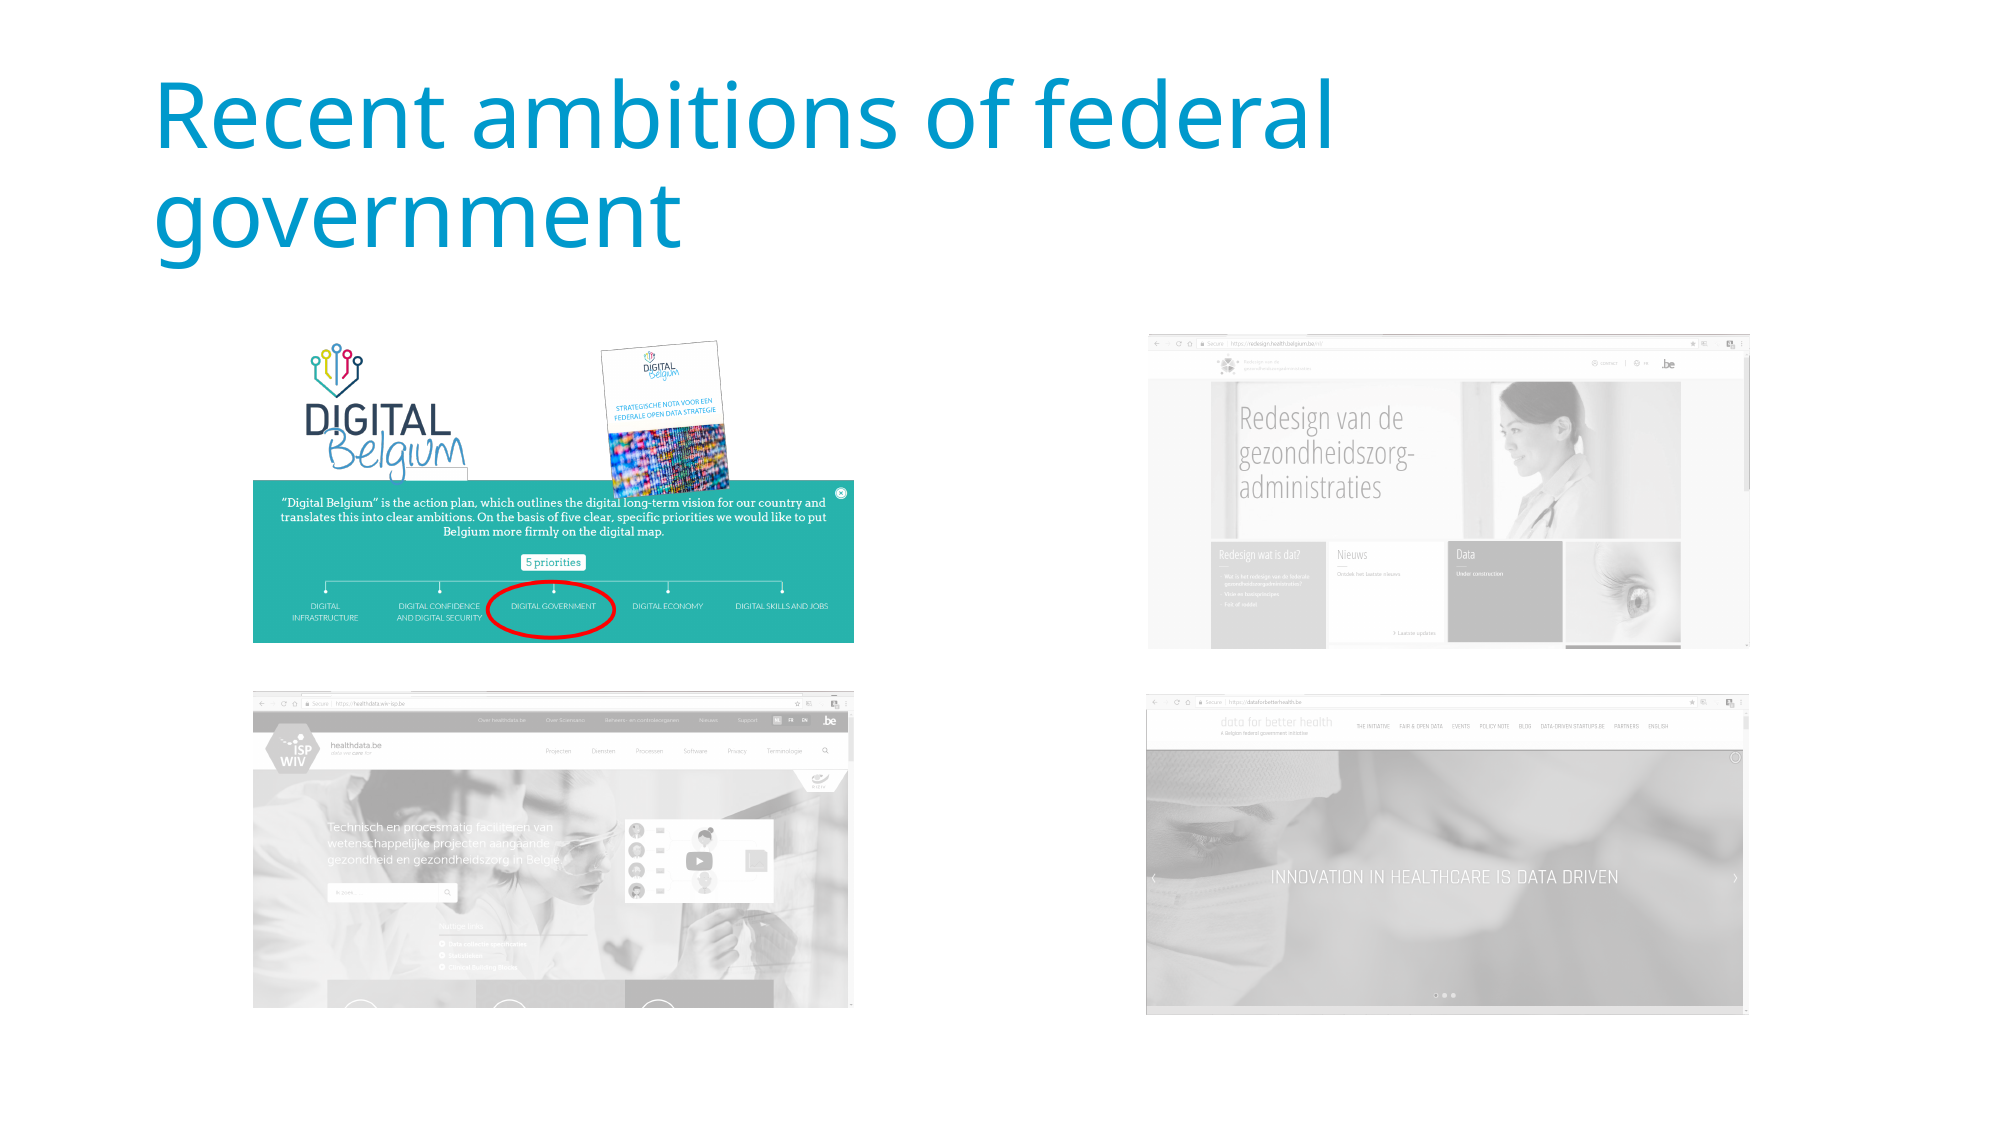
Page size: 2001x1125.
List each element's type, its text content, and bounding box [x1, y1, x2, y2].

picture [253, 336, 854, 643]
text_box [1148, 336, 1749, 649]
title Recent ambitions of federal government [137, 59, 1863, 278]
picture [1146, 694, 1749, 1015]
picture [253, 691, 854, 1008]
